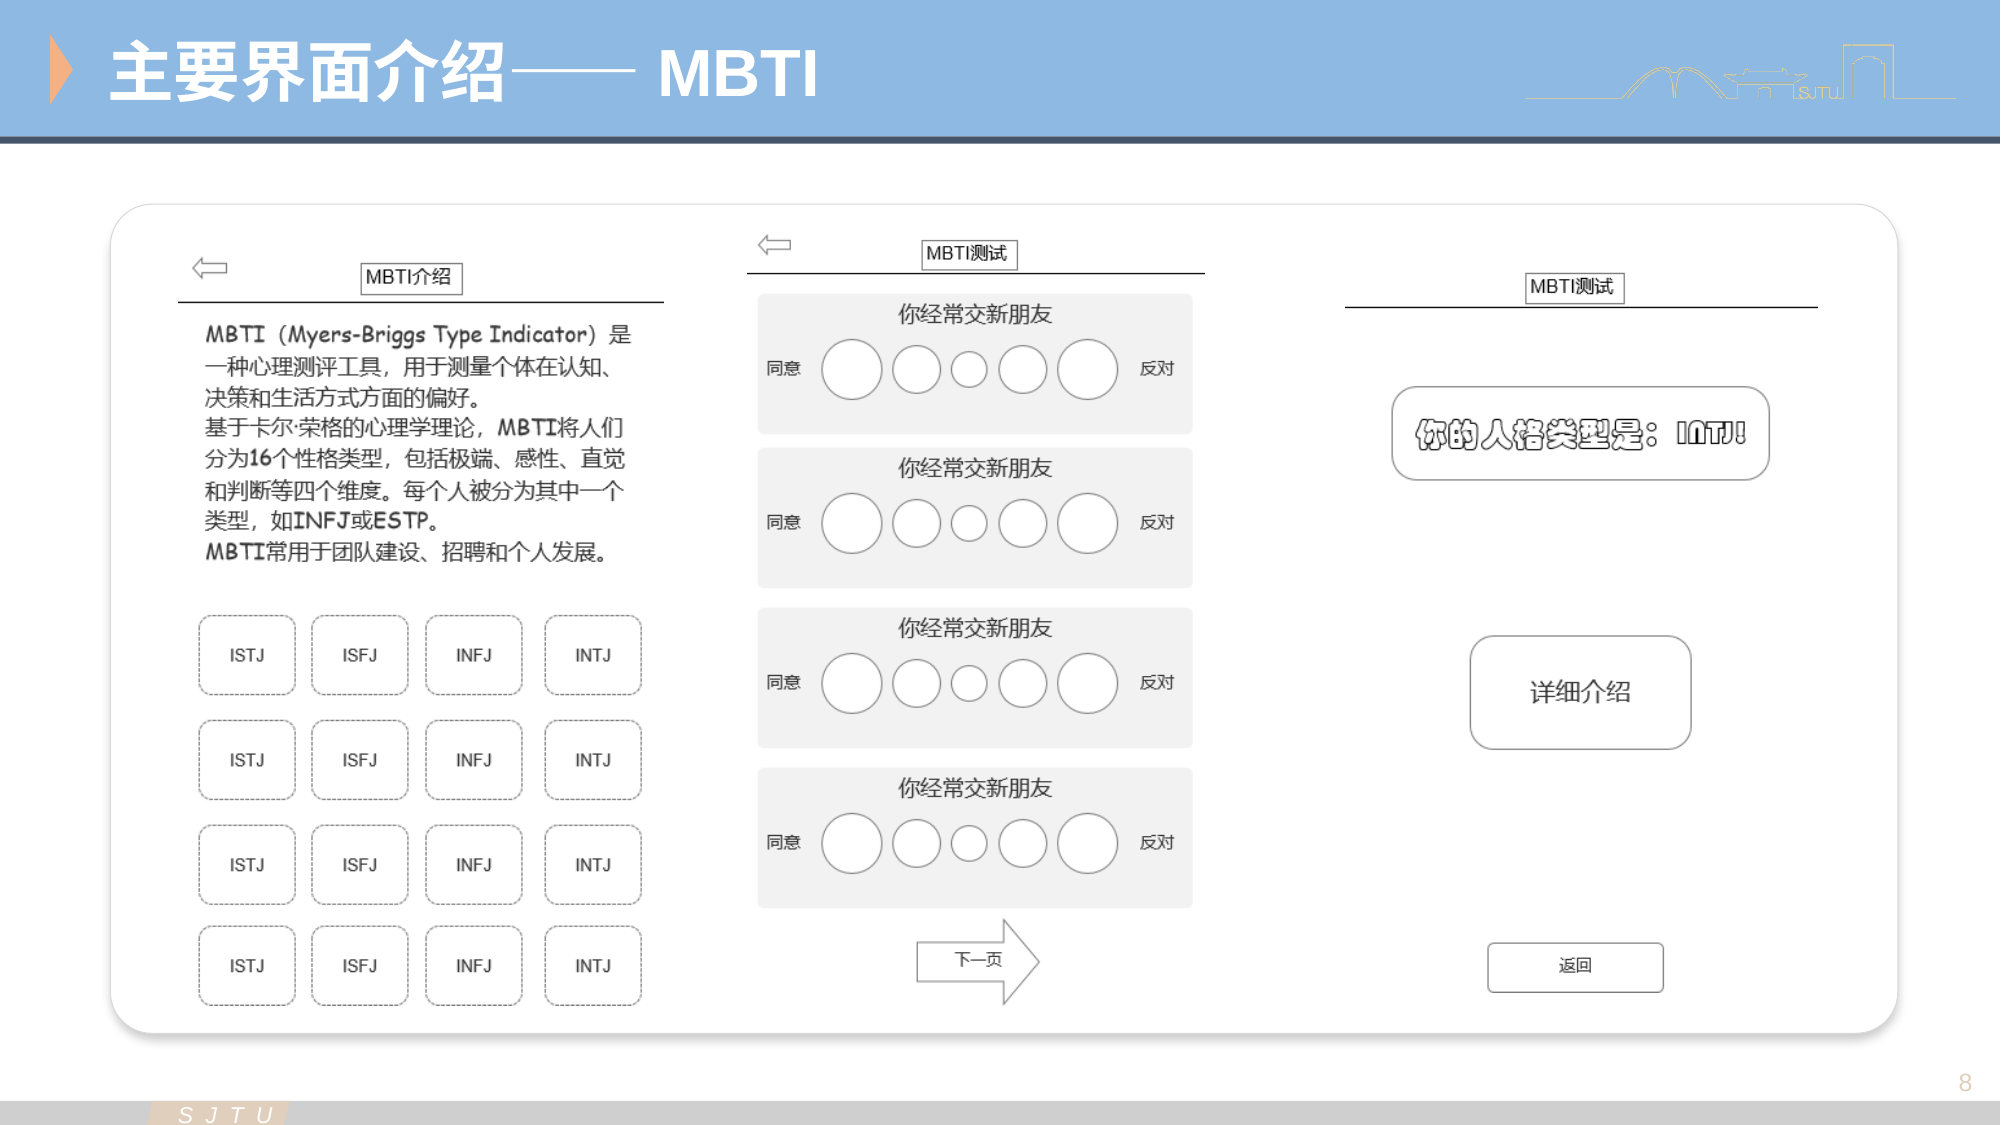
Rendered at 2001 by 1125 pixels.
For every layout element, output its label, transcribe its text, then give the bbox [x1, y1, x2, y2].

picture [178, 232, 664, 1006]
list 主要界面介绍——MBTI [92, 20, 1696, 119]
slide_number 8 [1817, 1053, 1988, 1110]
picture [1345, 244, 1818, 993]
picture [747, 212, 1205, 1006]
text_box [110, 204, 1898, 1034]
